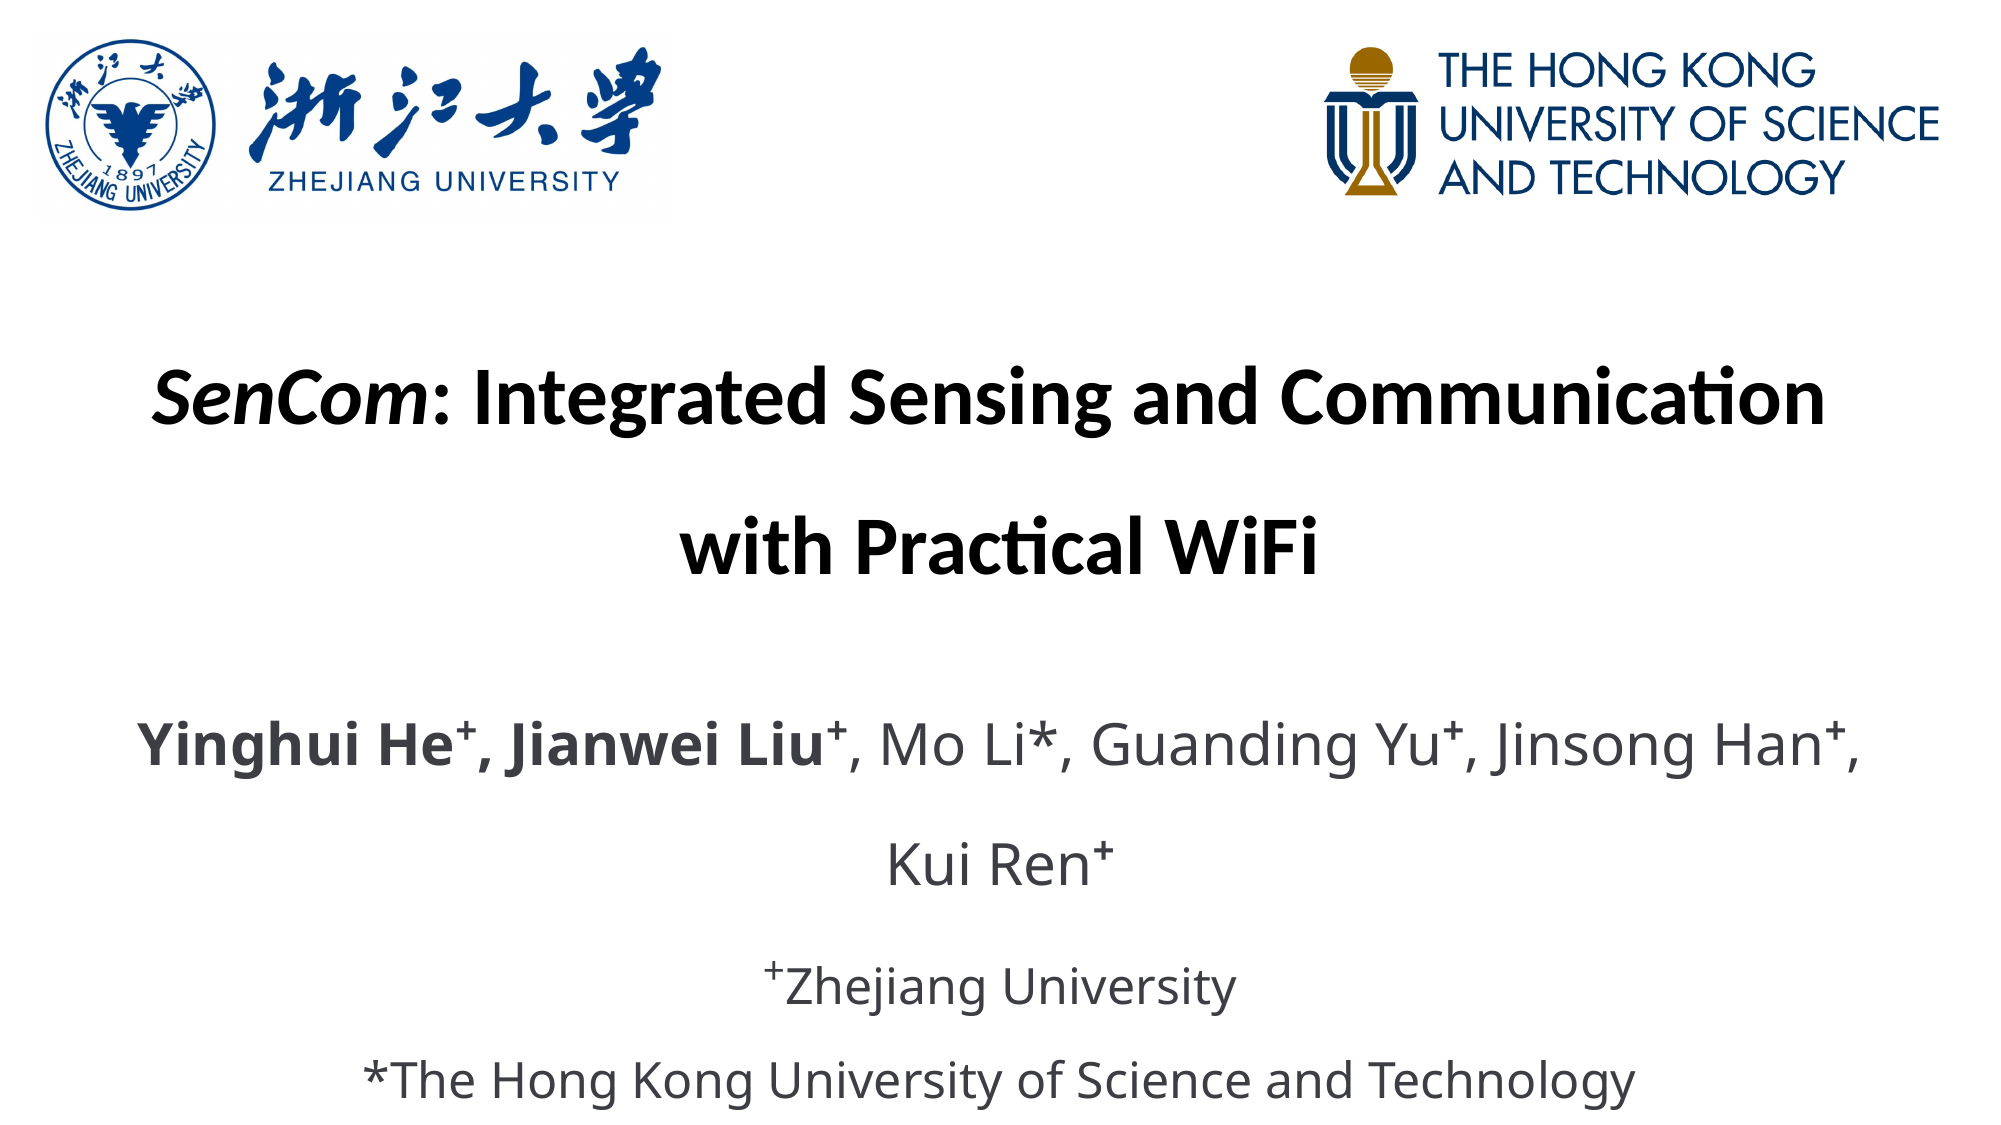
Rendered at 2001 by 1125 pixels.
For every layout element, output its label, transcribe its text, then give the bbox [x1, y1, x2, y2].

text_box SenCom: Integrated Sensing and Communication with Practical WiFi Yinghui He+, Jianwei Liu+, Mo Li*, Guanding Yu+, Jinsong Han+, Kui Ren+ +Zhejiang University *The Hong Kong University of Science and Technology 2023-10-05 [81, 283, 1919, 1125]
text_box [35, 28, 1965, 221]
